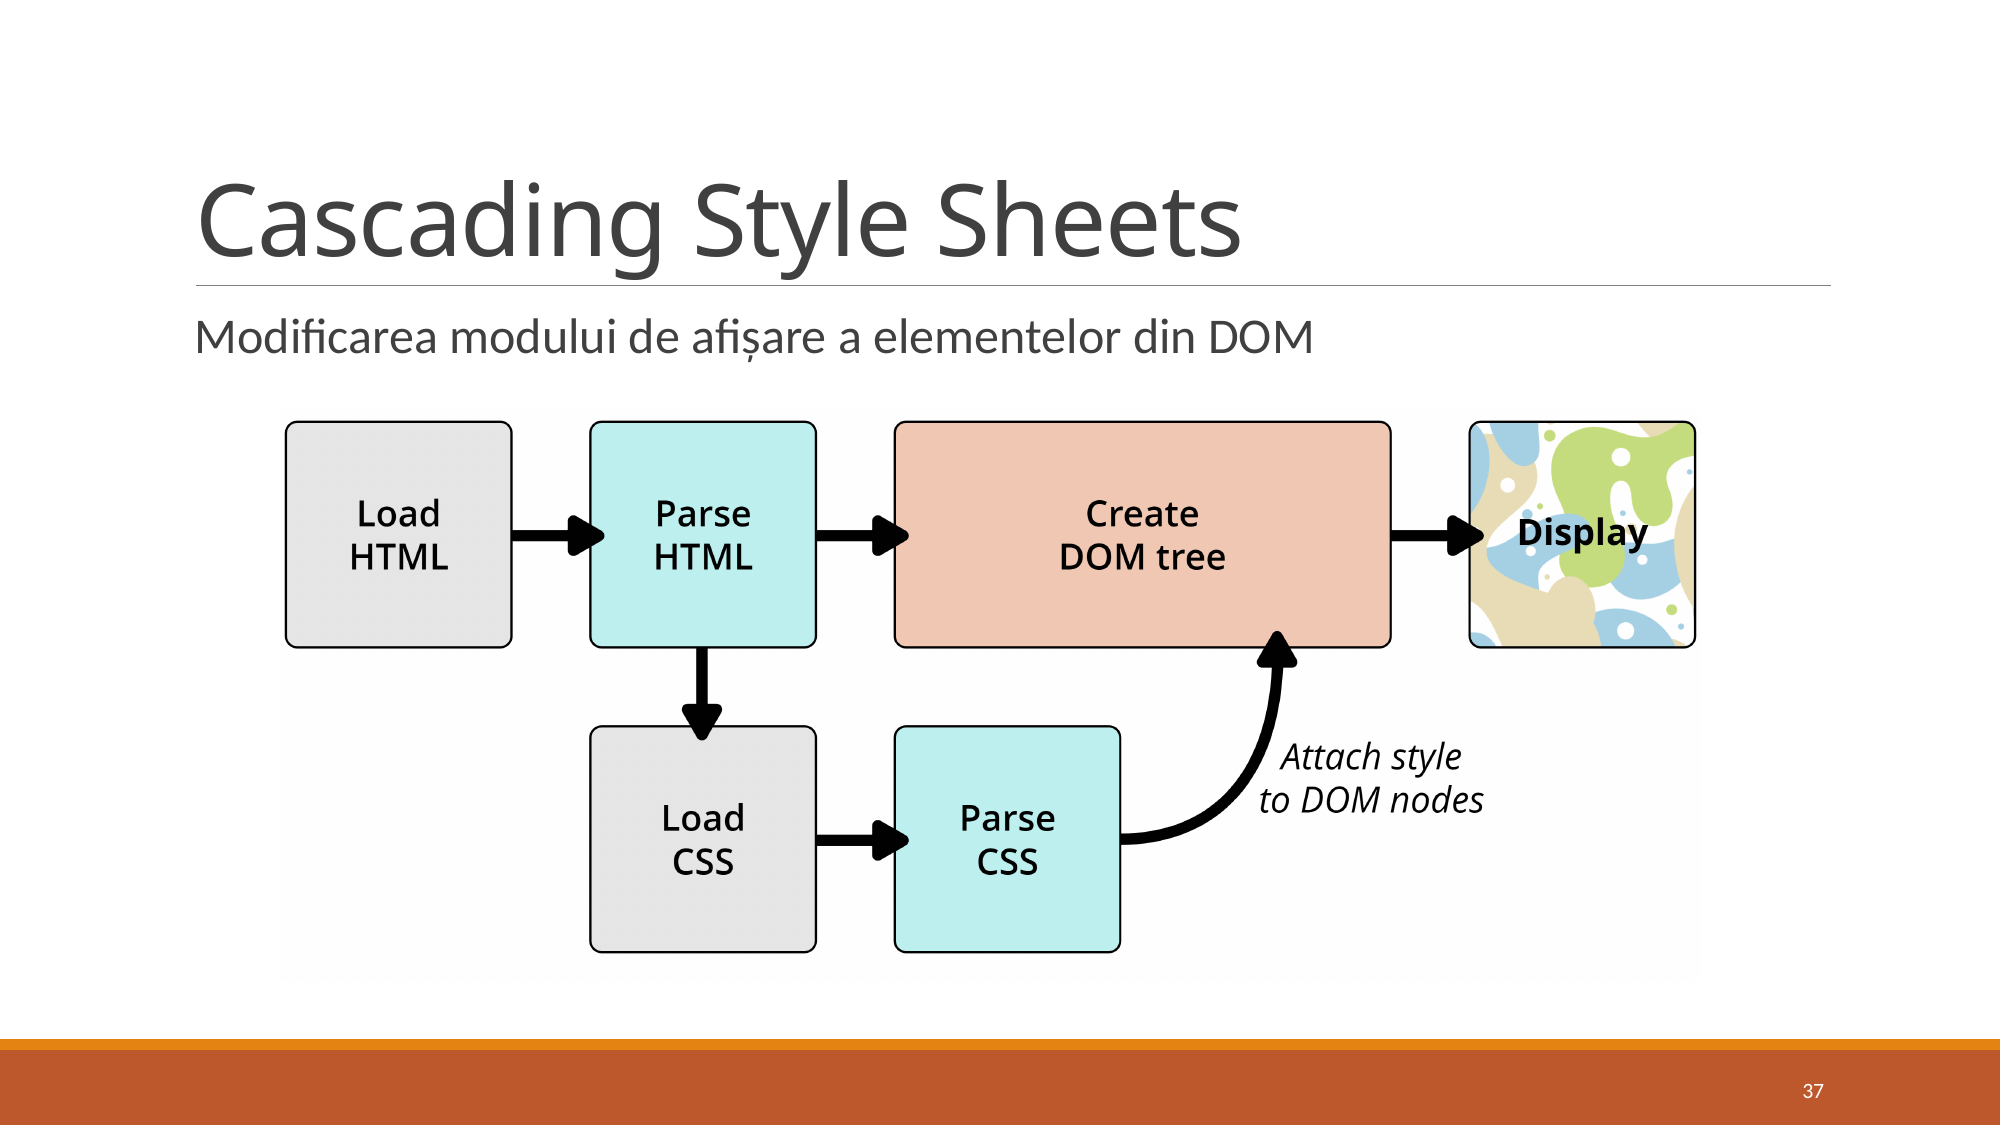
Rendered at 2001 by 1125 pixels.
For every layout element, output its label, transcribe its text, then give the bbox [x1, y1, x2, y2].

slide_number 37 [1624, 1059, 1840, 1120]
picture [279, 410, 1702, 982]
title Cascading Style Sheets [179, 47, 1830, 285]
list Modificarea modului de afișare a elementelor din DOM [179, 302, 1830, 963]
